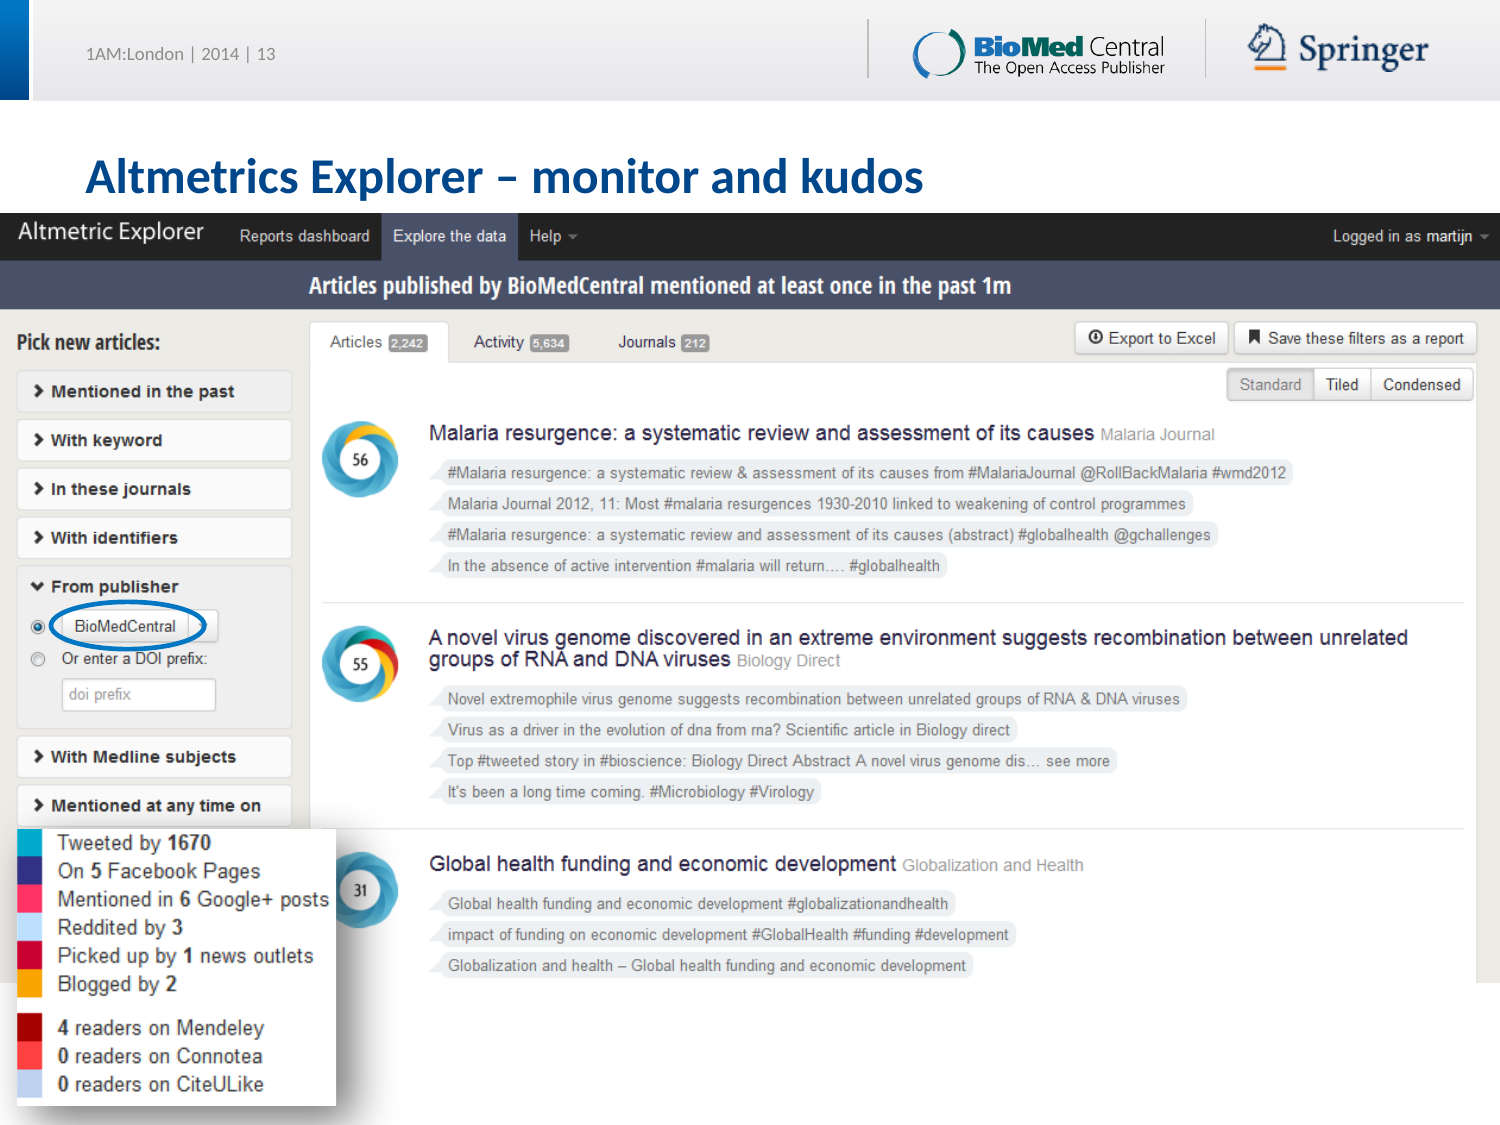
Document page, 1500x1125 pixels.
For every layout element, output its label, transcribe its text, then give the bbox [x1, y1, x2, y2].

title Altmetrics Explorer – monitor and kudos [85, 150, 1424, 206]
picture [33, 0, 1500, 150]
picture [0, 213, 1500, 1107]
